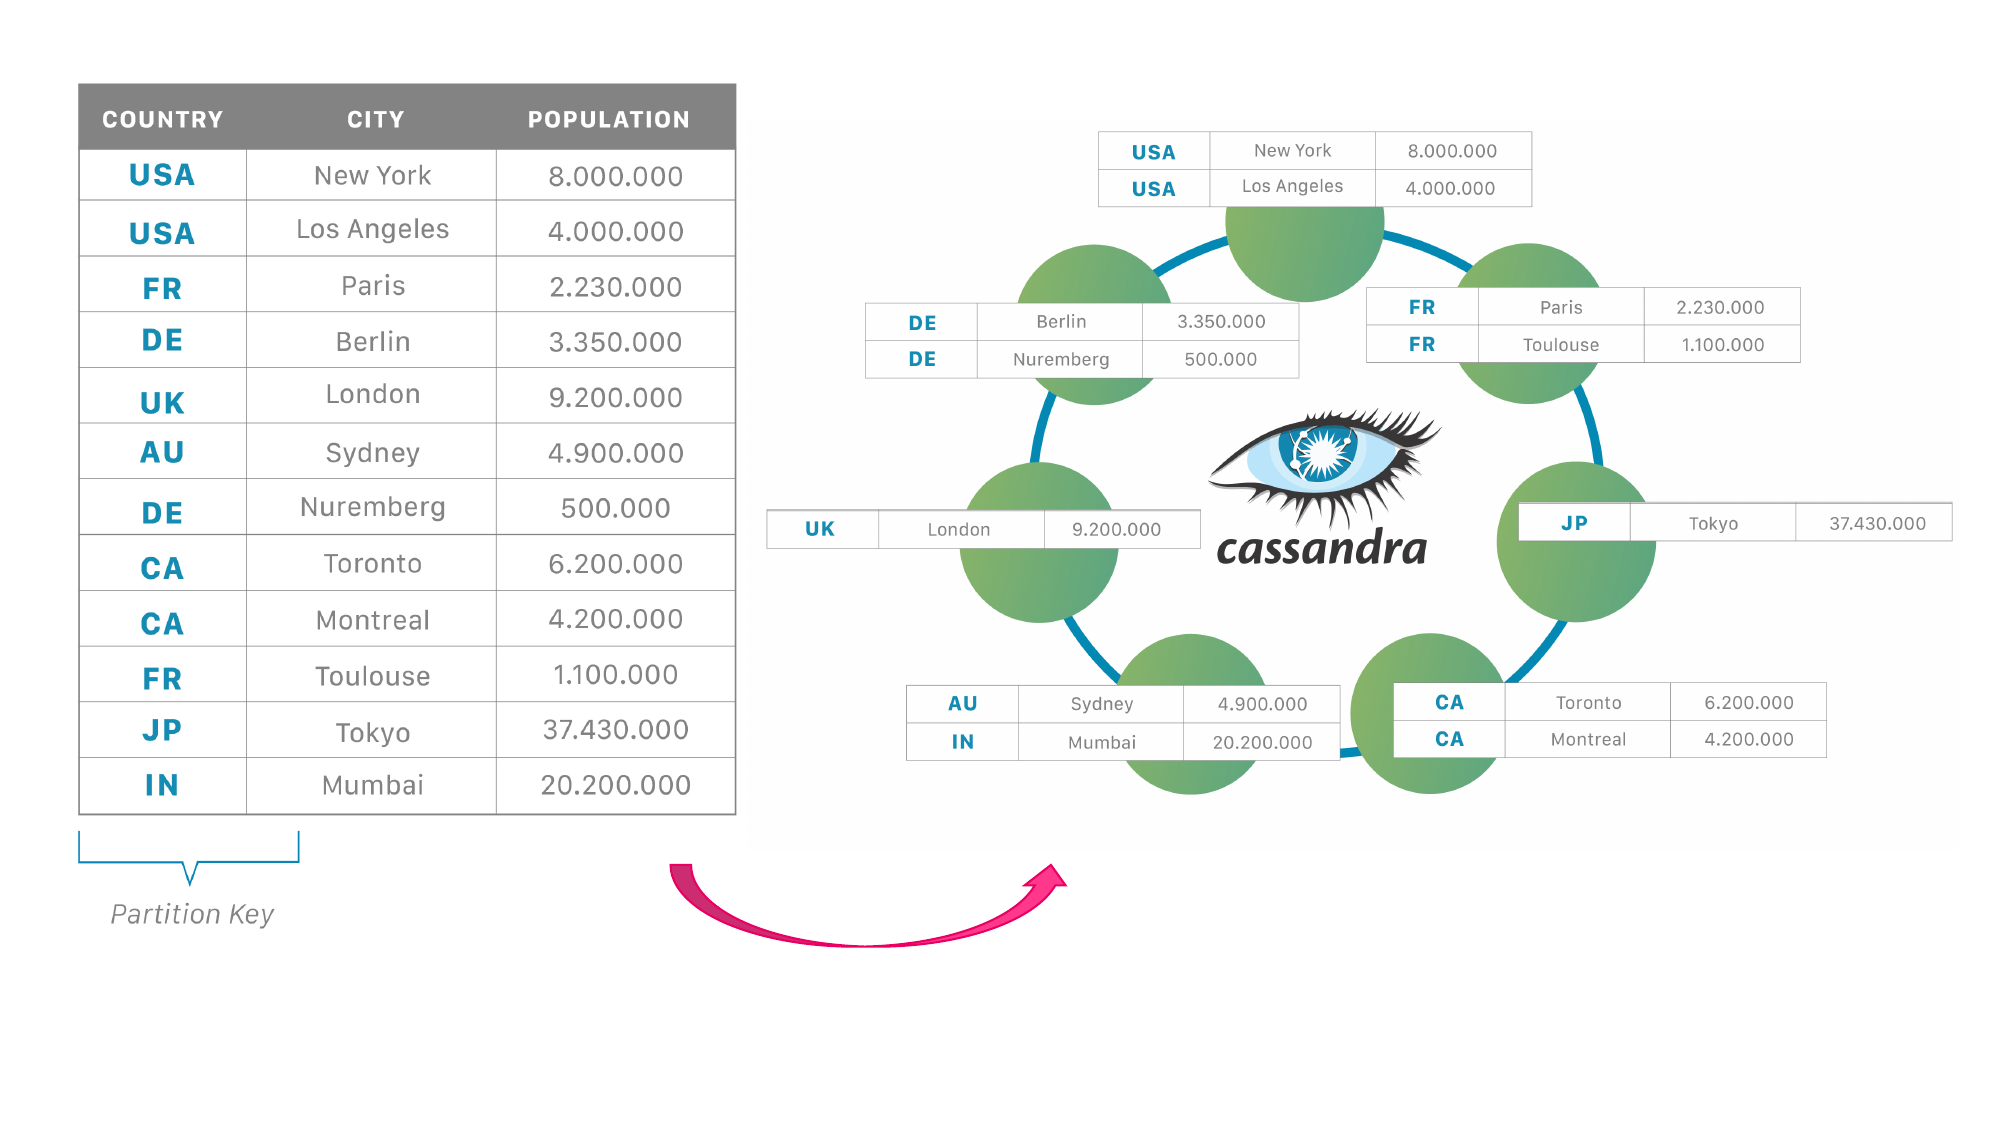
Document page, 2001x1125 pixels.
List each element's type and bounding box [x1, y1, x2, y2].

text_box [747, 863, 1068, 948]
picture [58, 63, 1959, 945]
